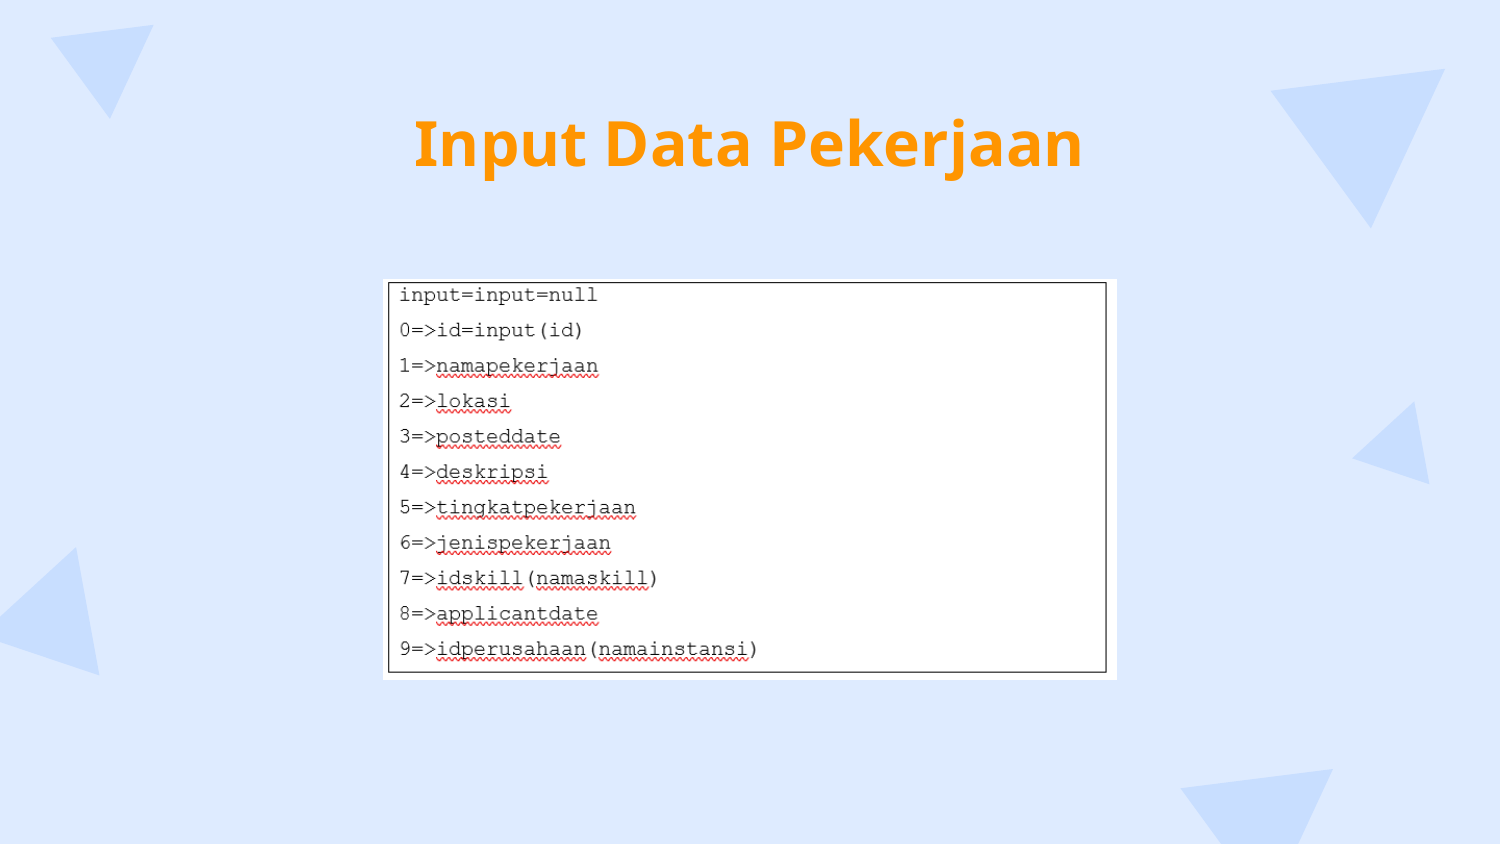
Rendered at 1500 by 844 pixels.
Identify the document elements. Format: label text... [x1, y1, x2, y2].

picture [383, 279, 1117, 680]
title Input Data Pekerjaan [116, 88, 1383, 182]
